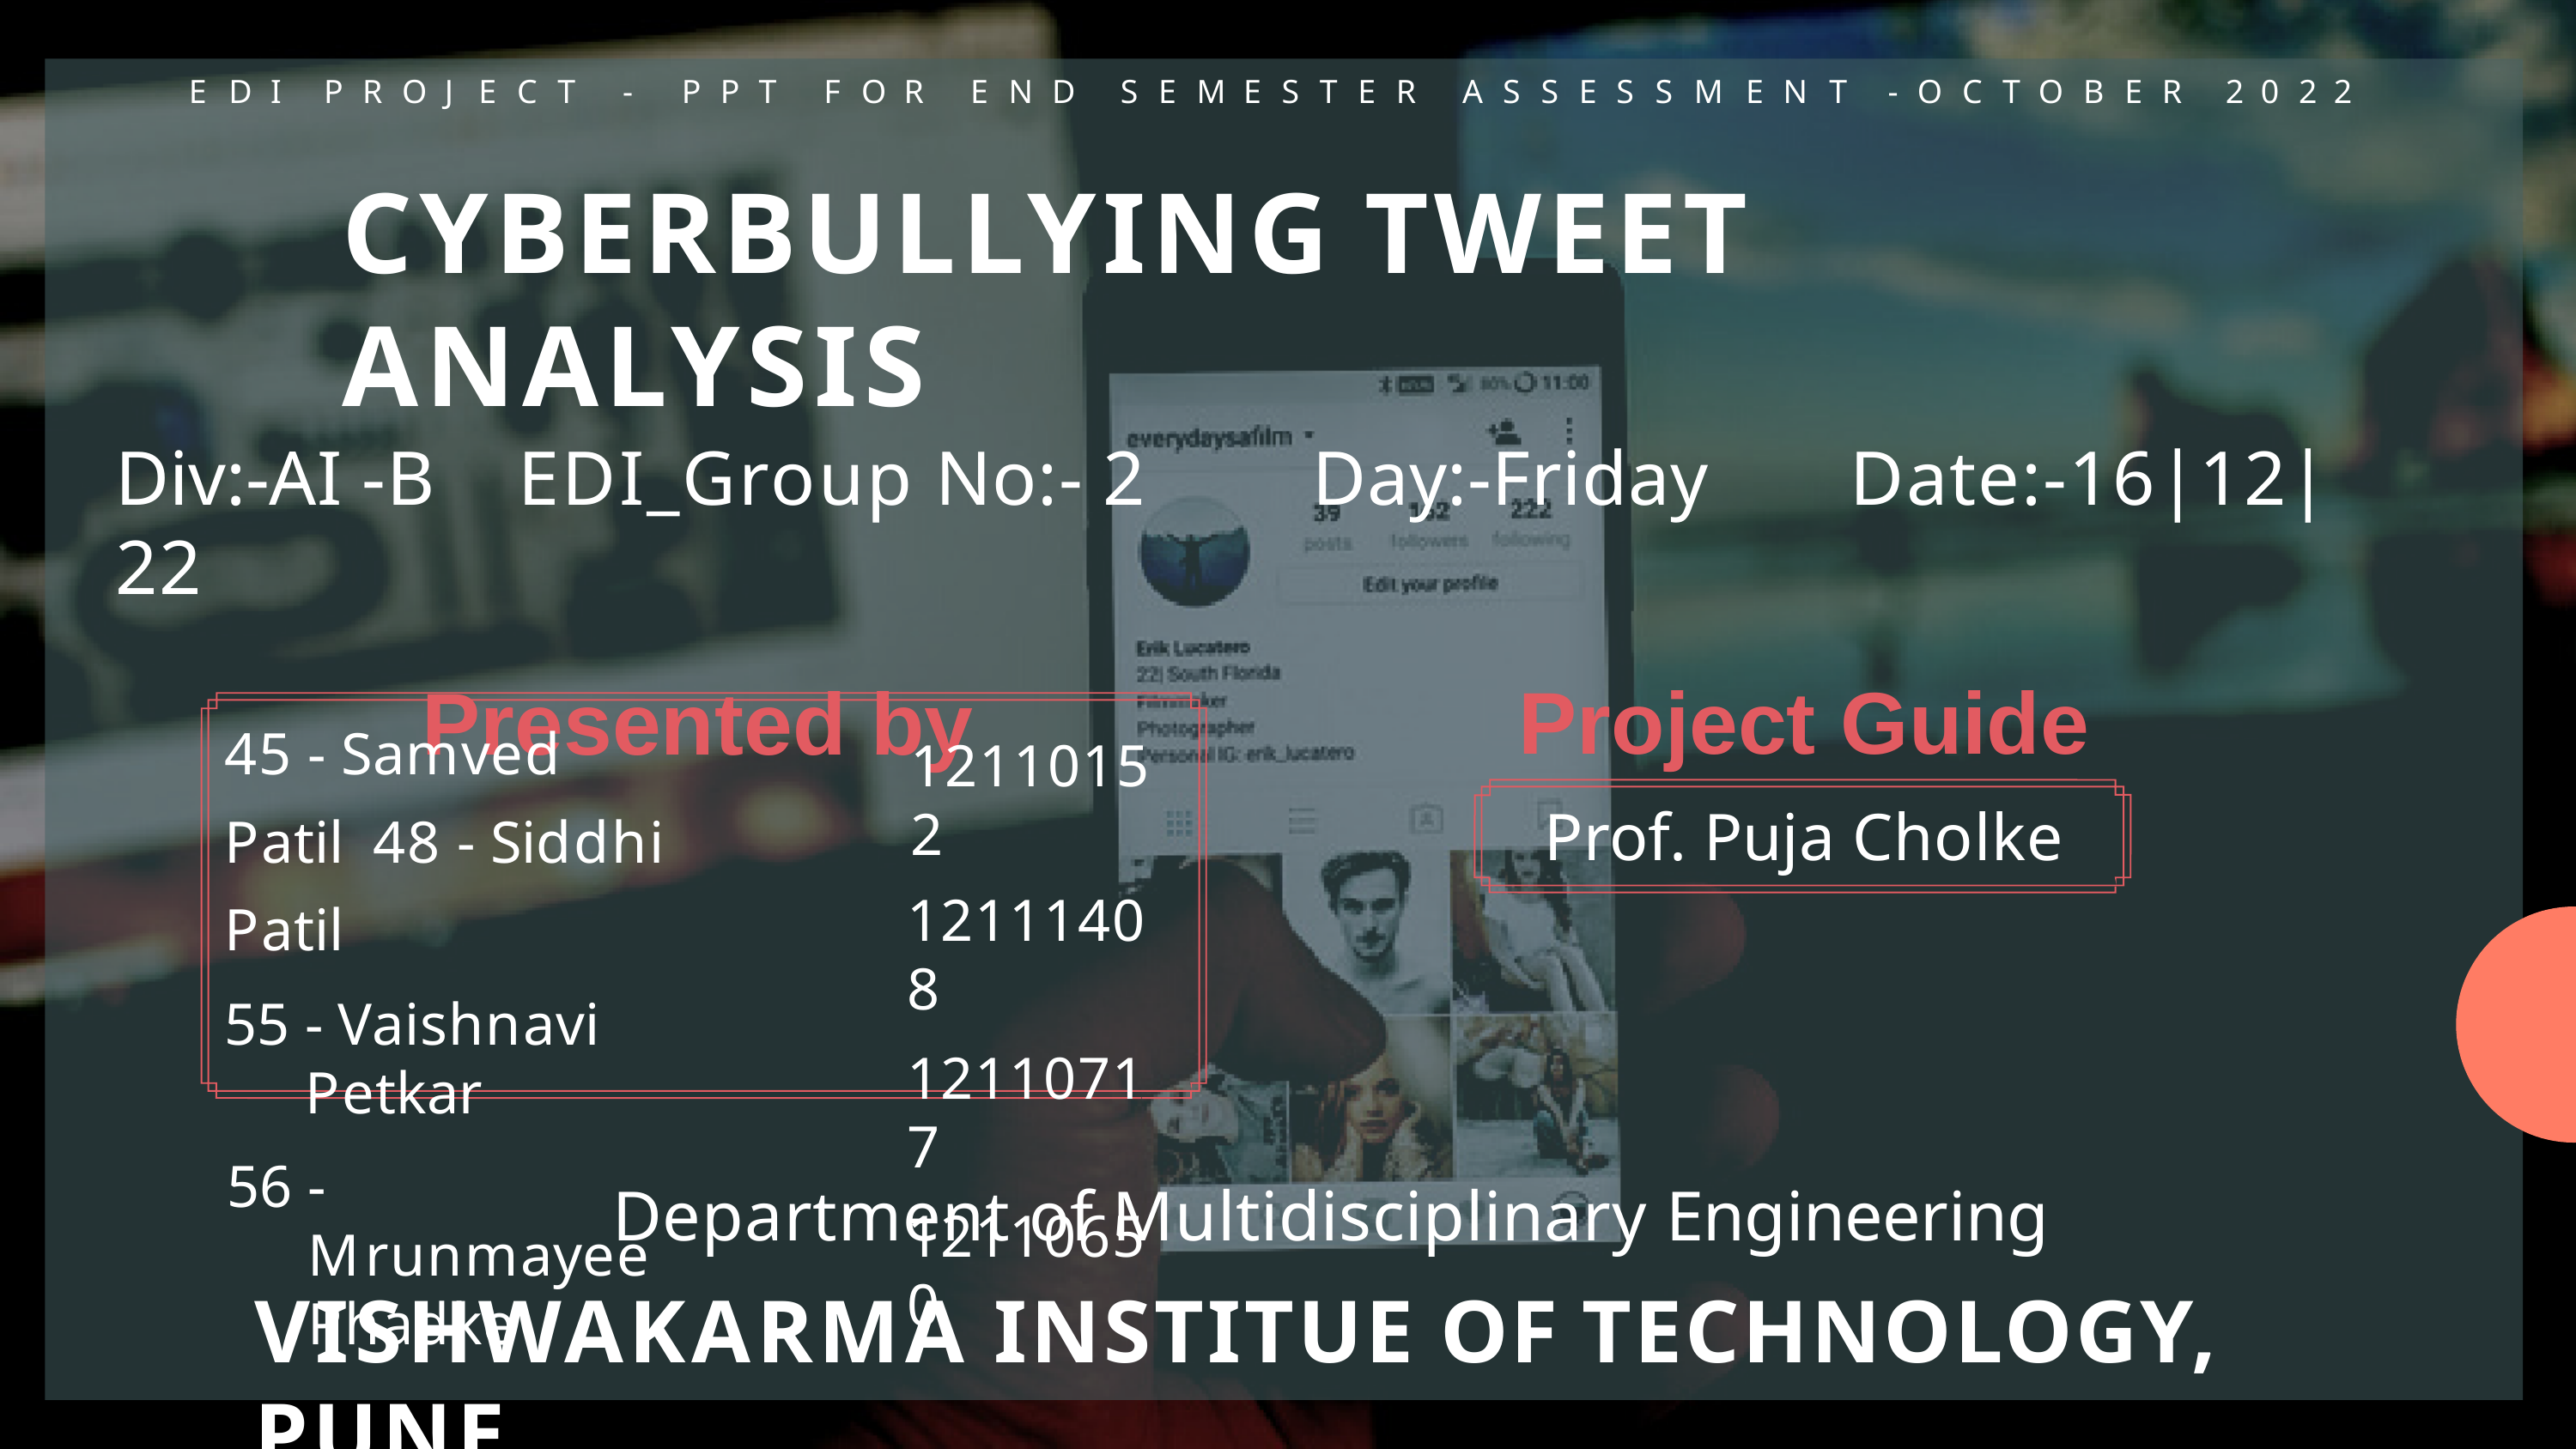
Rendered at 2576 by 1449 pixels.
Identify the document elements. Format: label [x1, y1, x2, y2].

text_box [0, 0, 2576, 1449]
